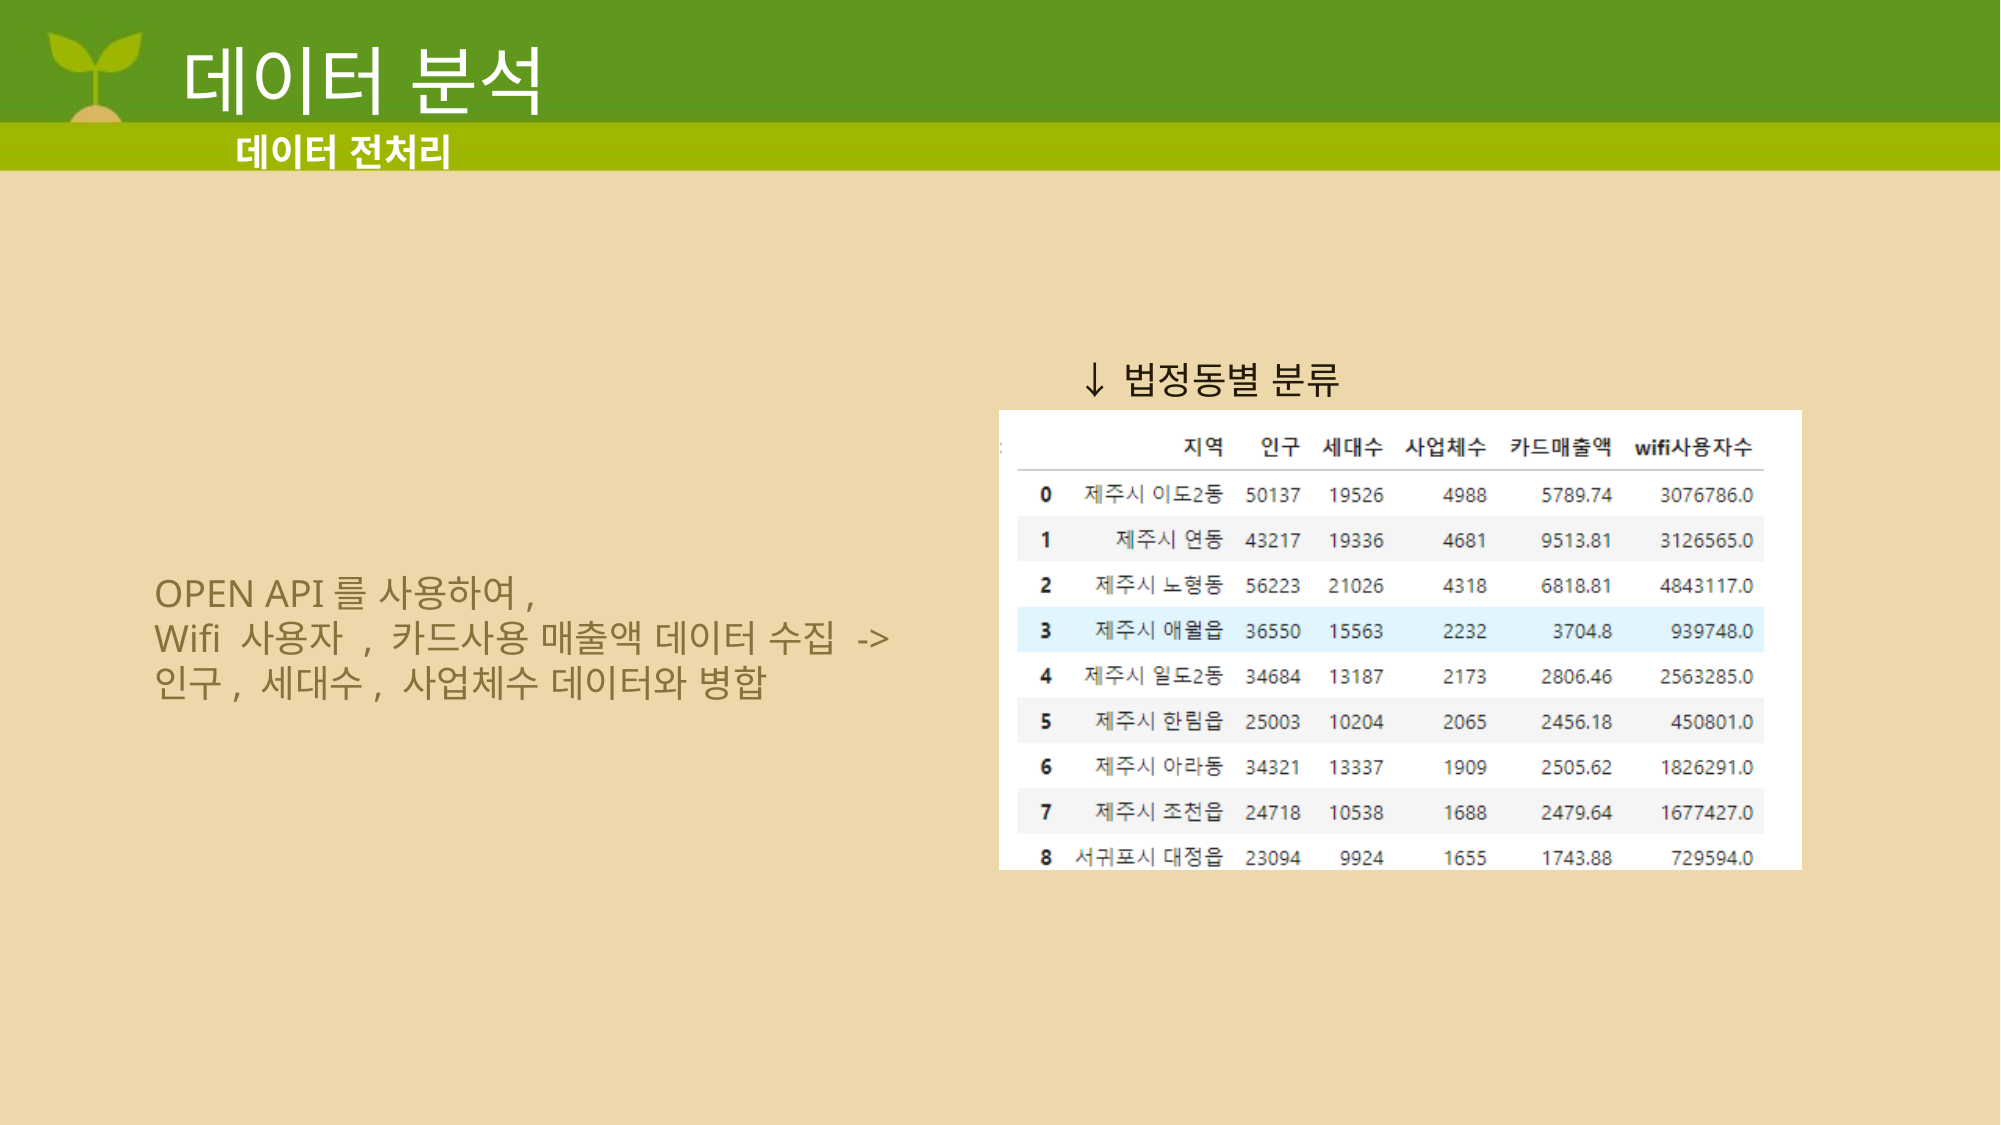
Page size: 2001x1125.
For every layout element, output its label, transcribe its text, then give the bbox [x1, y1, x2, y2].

title 데이터 분석 [166, 38, 919, 133]
text_box OPEN API를 사용하여, Wifi 사용자 , 카드사용 매출액 데이터 수집 -> 인구, 세대수, 사업체수 데이터와 병합 [139, 562, 920, 758]
text_box ↓법정동별 분류 [1062, 349, 1551, 410]
list 데이터 전처리 [220, 126, 919, 187]
picture [0, 0, 2001, 1125]
